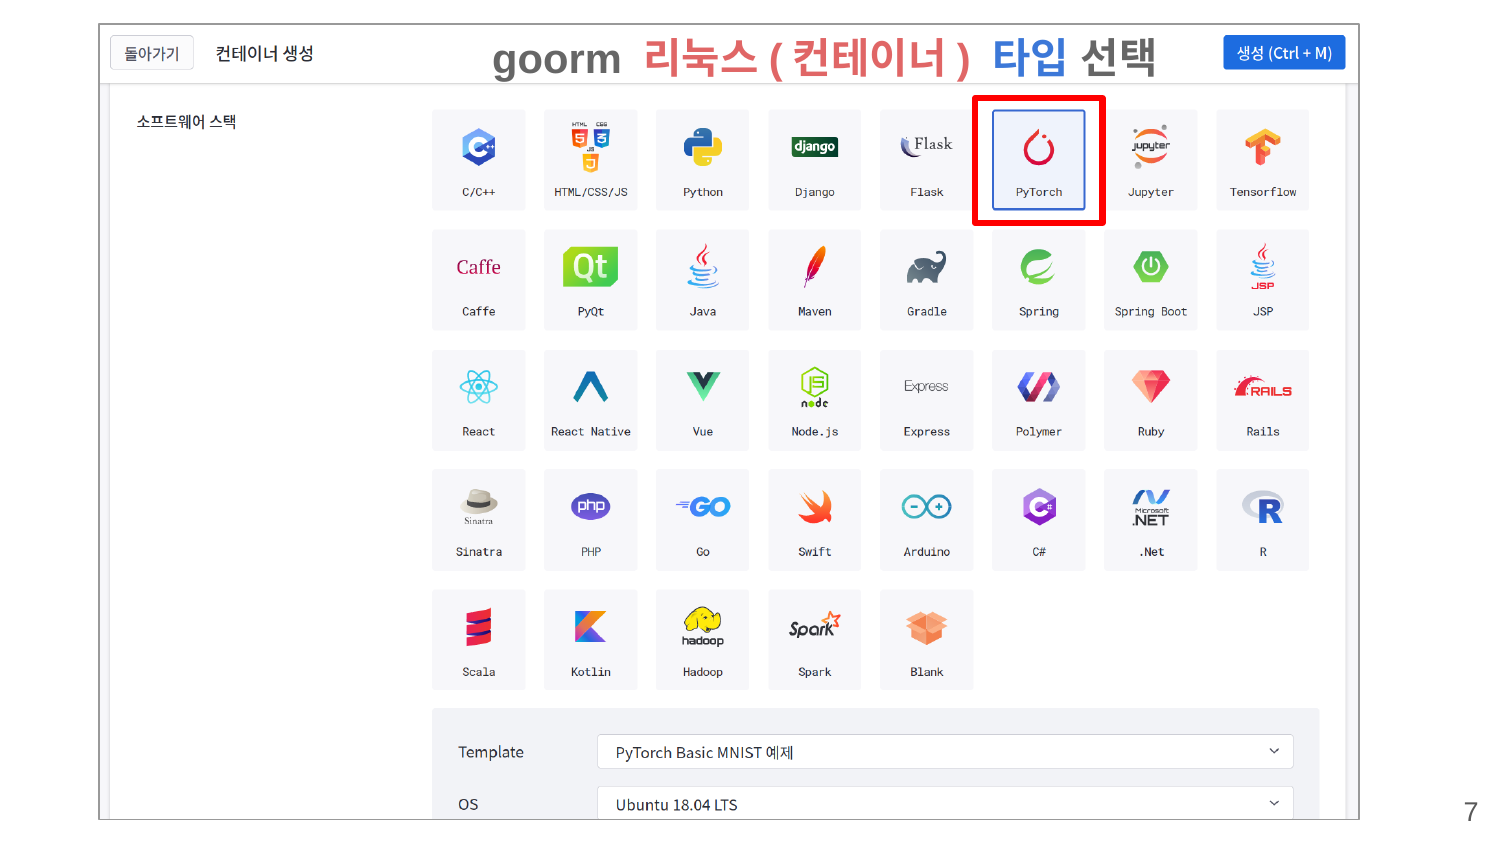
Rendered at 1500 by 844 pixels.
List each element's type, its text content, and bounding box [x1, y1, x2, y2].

slide_number ‹#› [1403, 779, 1494, 844]
picture [99, 24, 1359, 819]
text_box goorm 리눅스(컨테이너) 타입 선택 [74, 9, 1500, 83]
